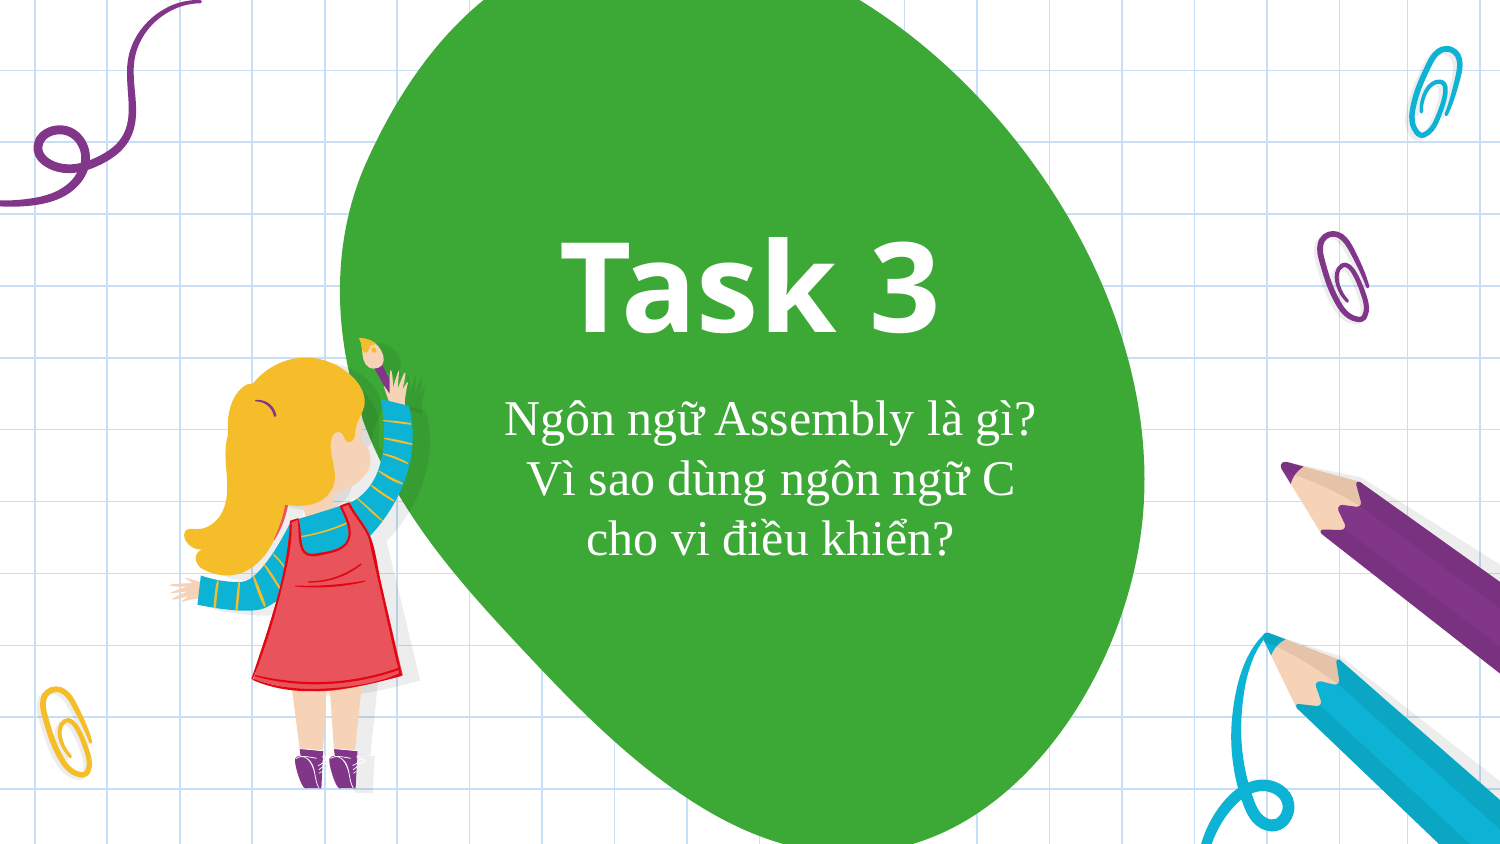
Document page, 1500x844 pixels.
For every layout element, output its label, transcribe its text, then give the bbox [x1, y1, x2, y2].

subtitle Ngôn ngữ Assembly là gì? Vì sao dùng ngôn ngữ C cho vi điều khiển? [487, 370, 1055, 588]
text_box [166, 337, 446, 794]
title Task 3 [503, 234, 997, 370]
